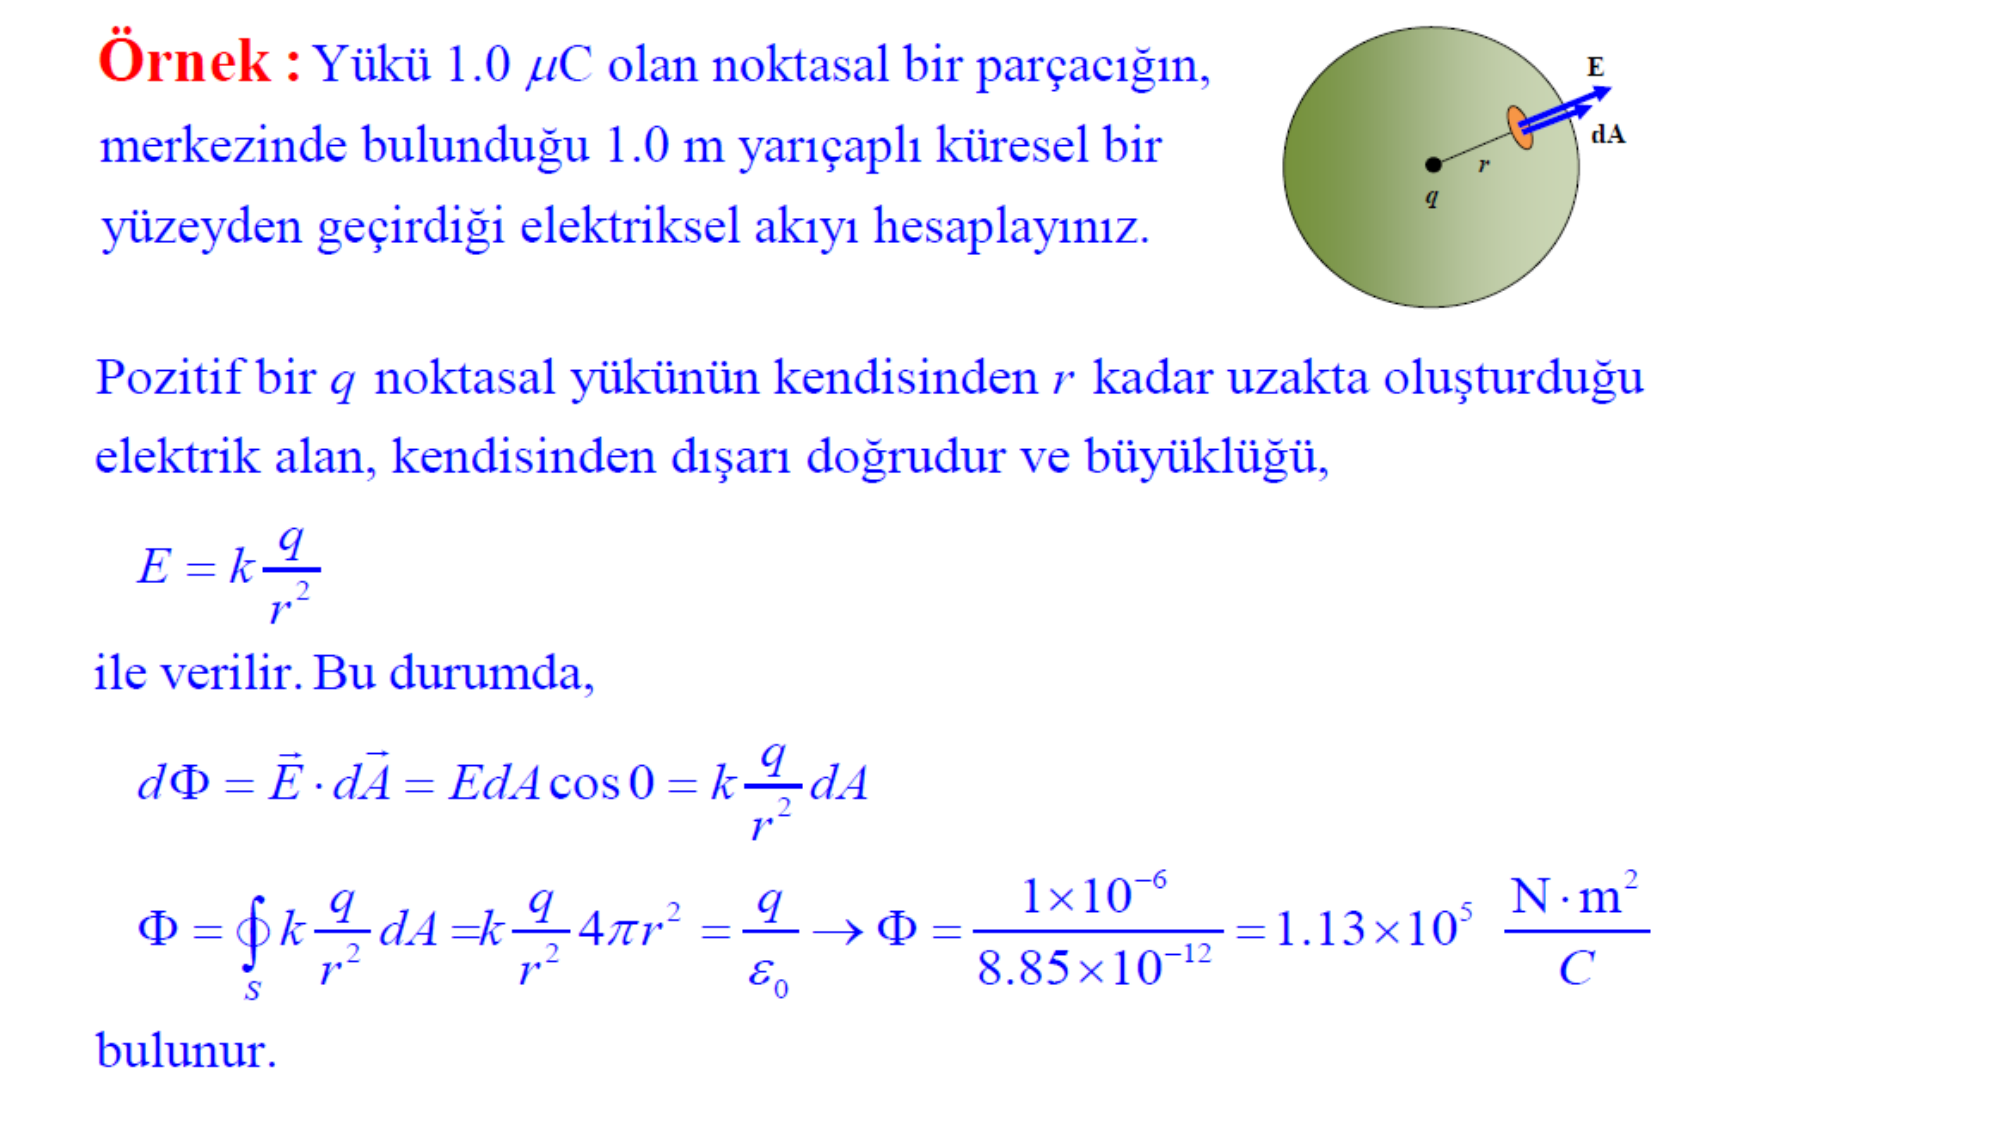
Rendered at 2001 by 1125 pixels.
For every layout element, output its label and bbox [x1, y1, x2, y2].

list [60, 0, 1685, 1110]
